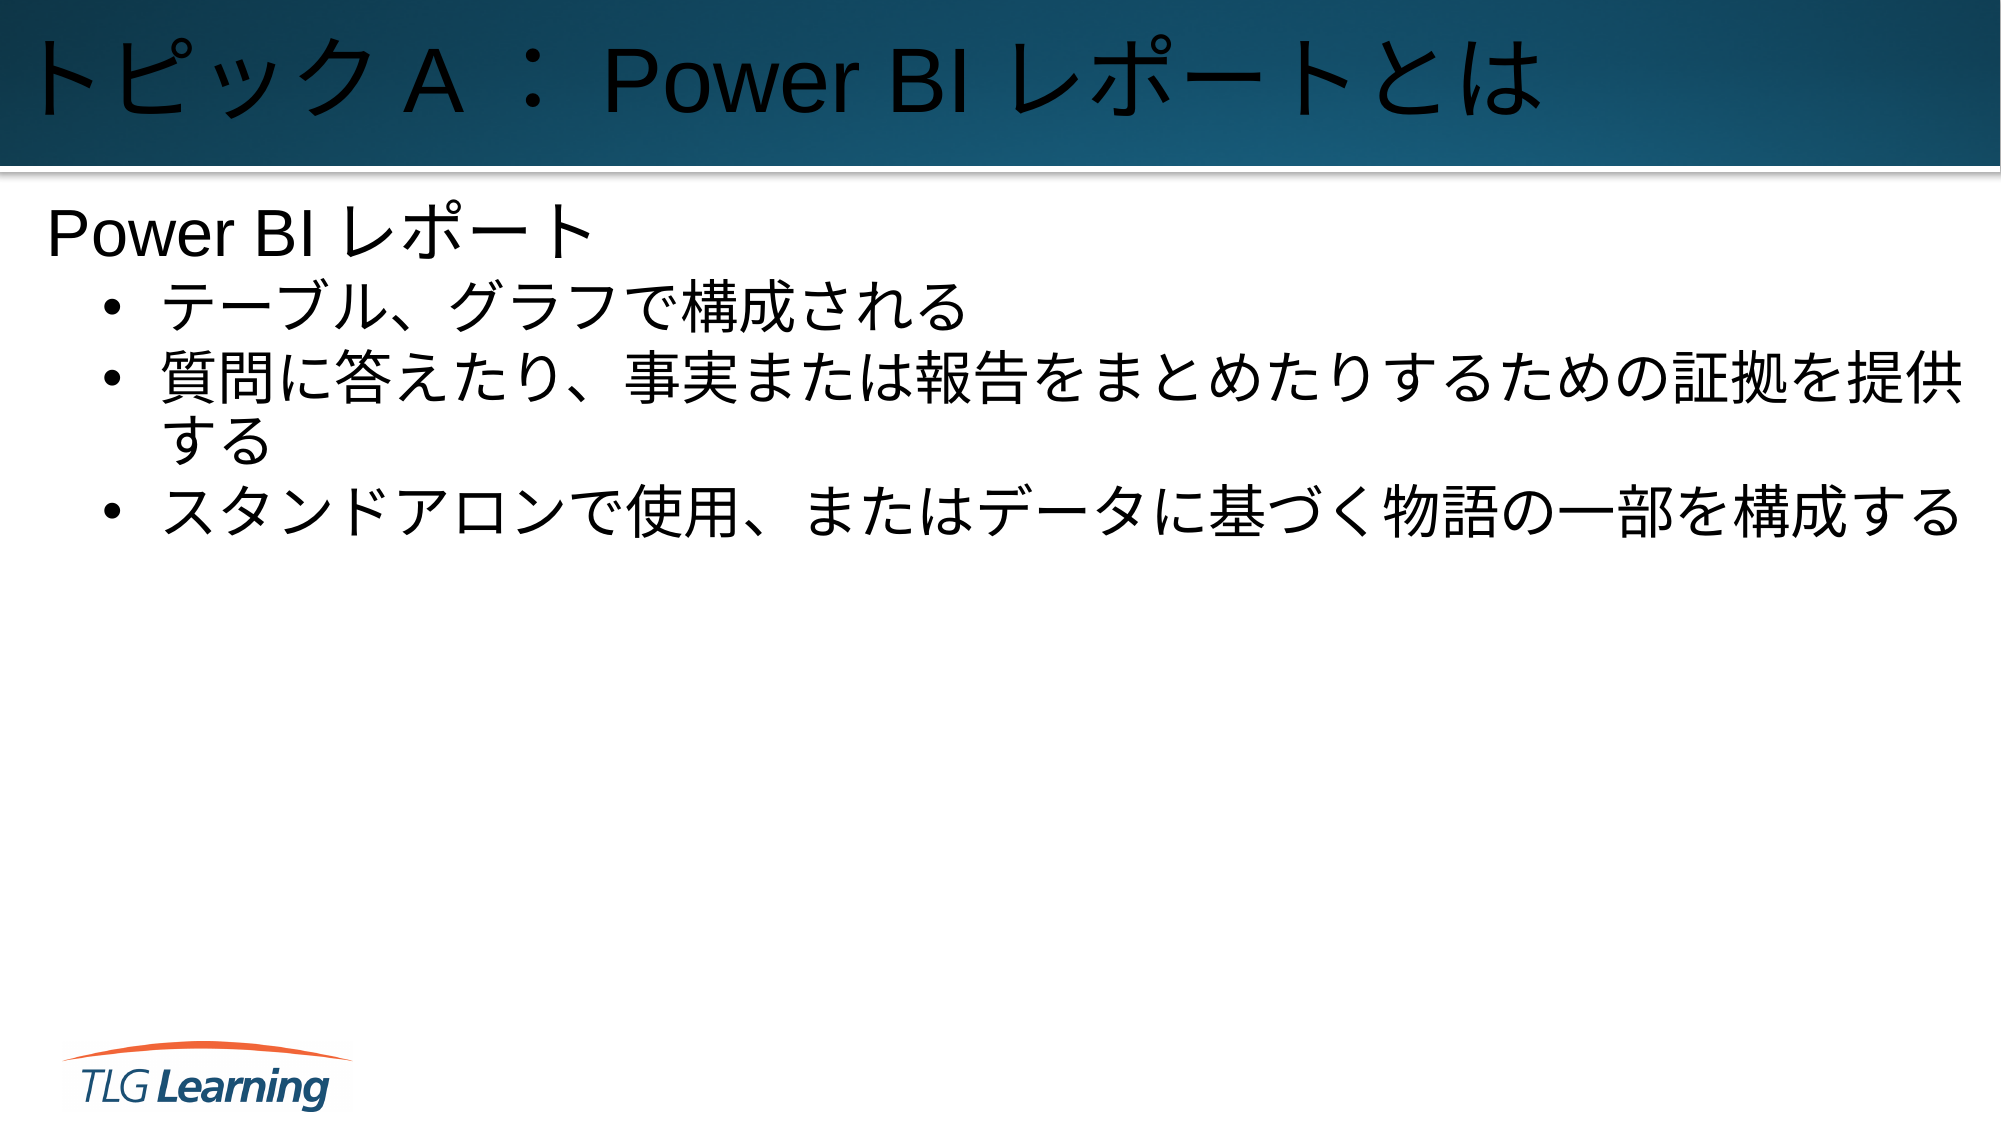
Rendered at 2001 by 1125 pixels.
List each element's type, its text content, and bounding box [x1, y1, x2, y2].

picture [62, 1041, 353, 1112]
list Power BIレポート テーブル、グラフで構成される 質問に答えたり、事実または報告をまとめたりするための証拠を提供する スタンドアロンで使用、またはデータに基づく物語の一部を構成する [31, 191, 2000, 1017]
title トピックA：Power BIレポートとは [0, 0, 2000, 166]
